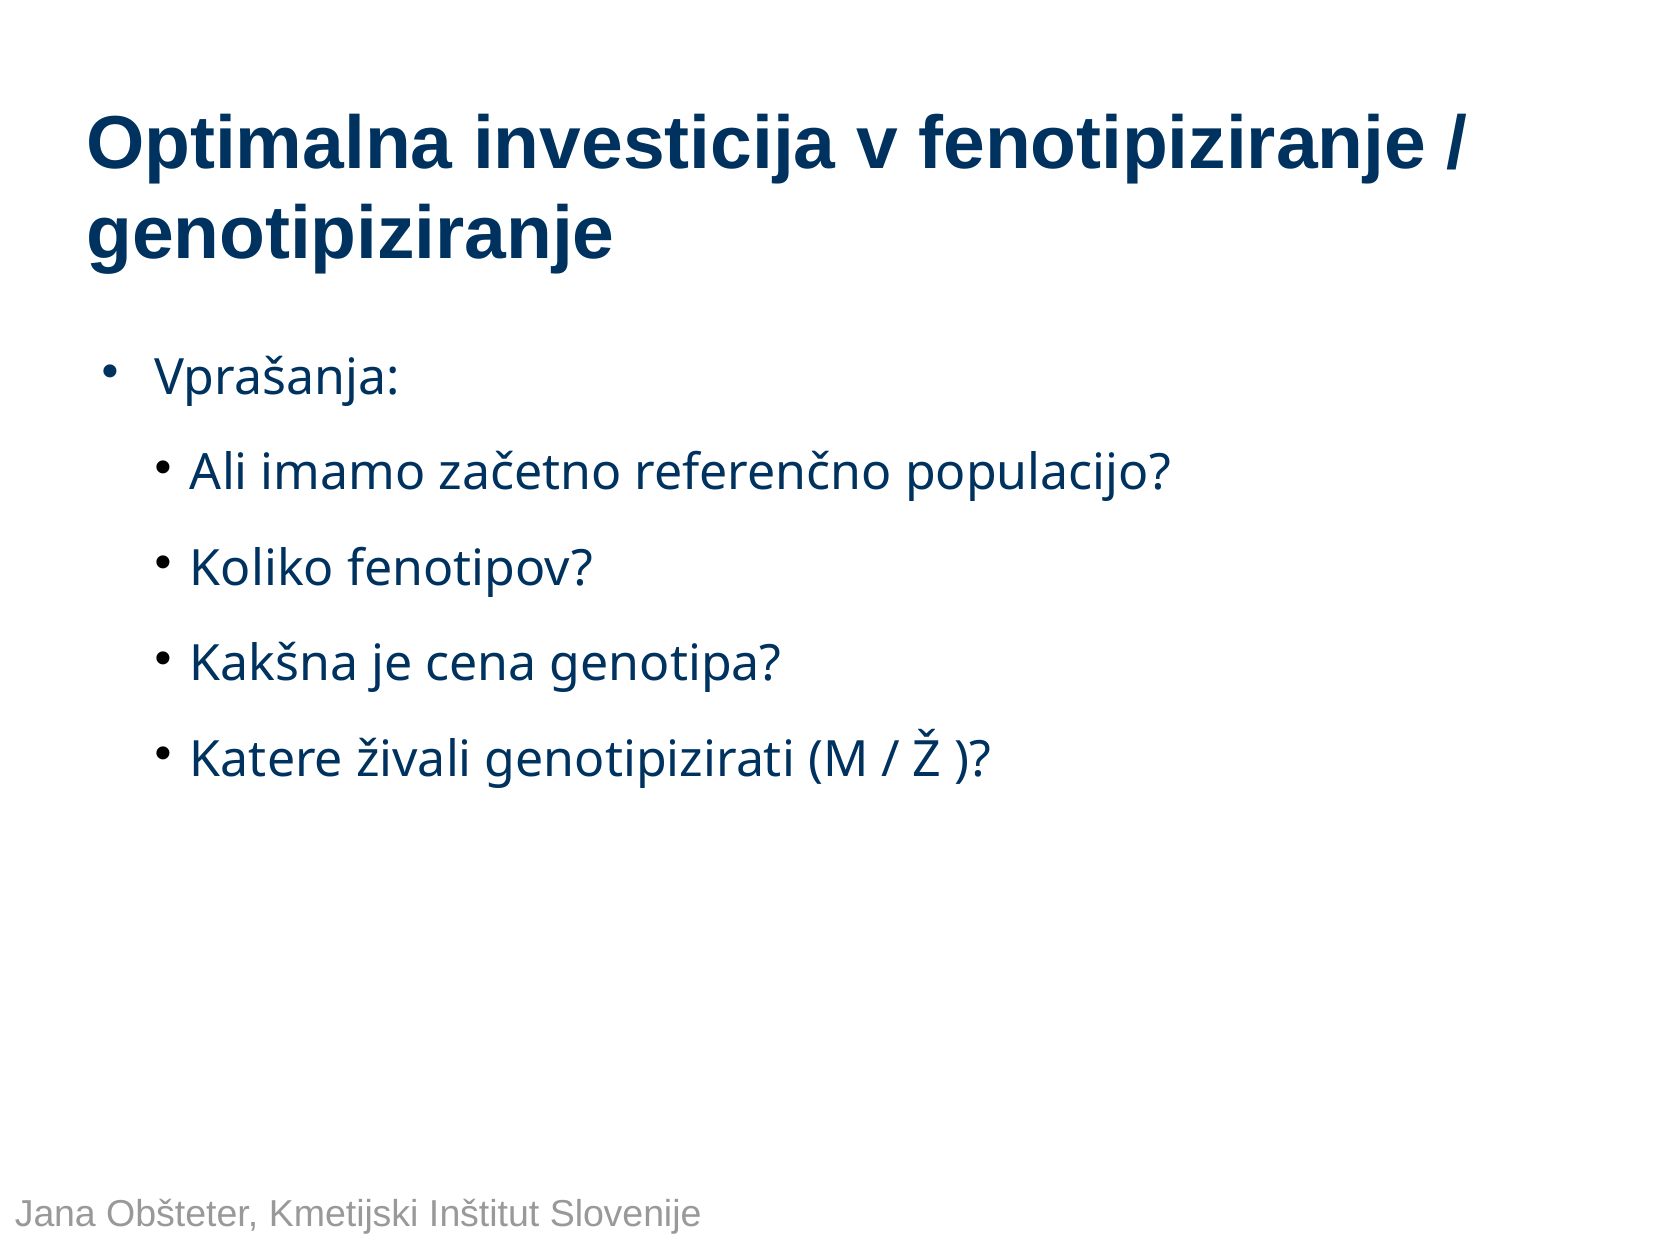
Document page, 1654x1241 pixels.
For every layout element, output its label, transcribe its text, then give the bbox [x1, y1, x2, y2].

text_box [68, 264, 1571, 337]
text_box Vprašanja: Ali imamo začetno referenčno populacijo? Koliko fenotipov? Kakšna je cena genotipa? Katere živali genotipizirati (M / Ž )? [68, 337, 1571, 1148]
text_box Optimalna investicija v fenotipiziranje / genotipiziranje [71, 86, 1571, 203]
